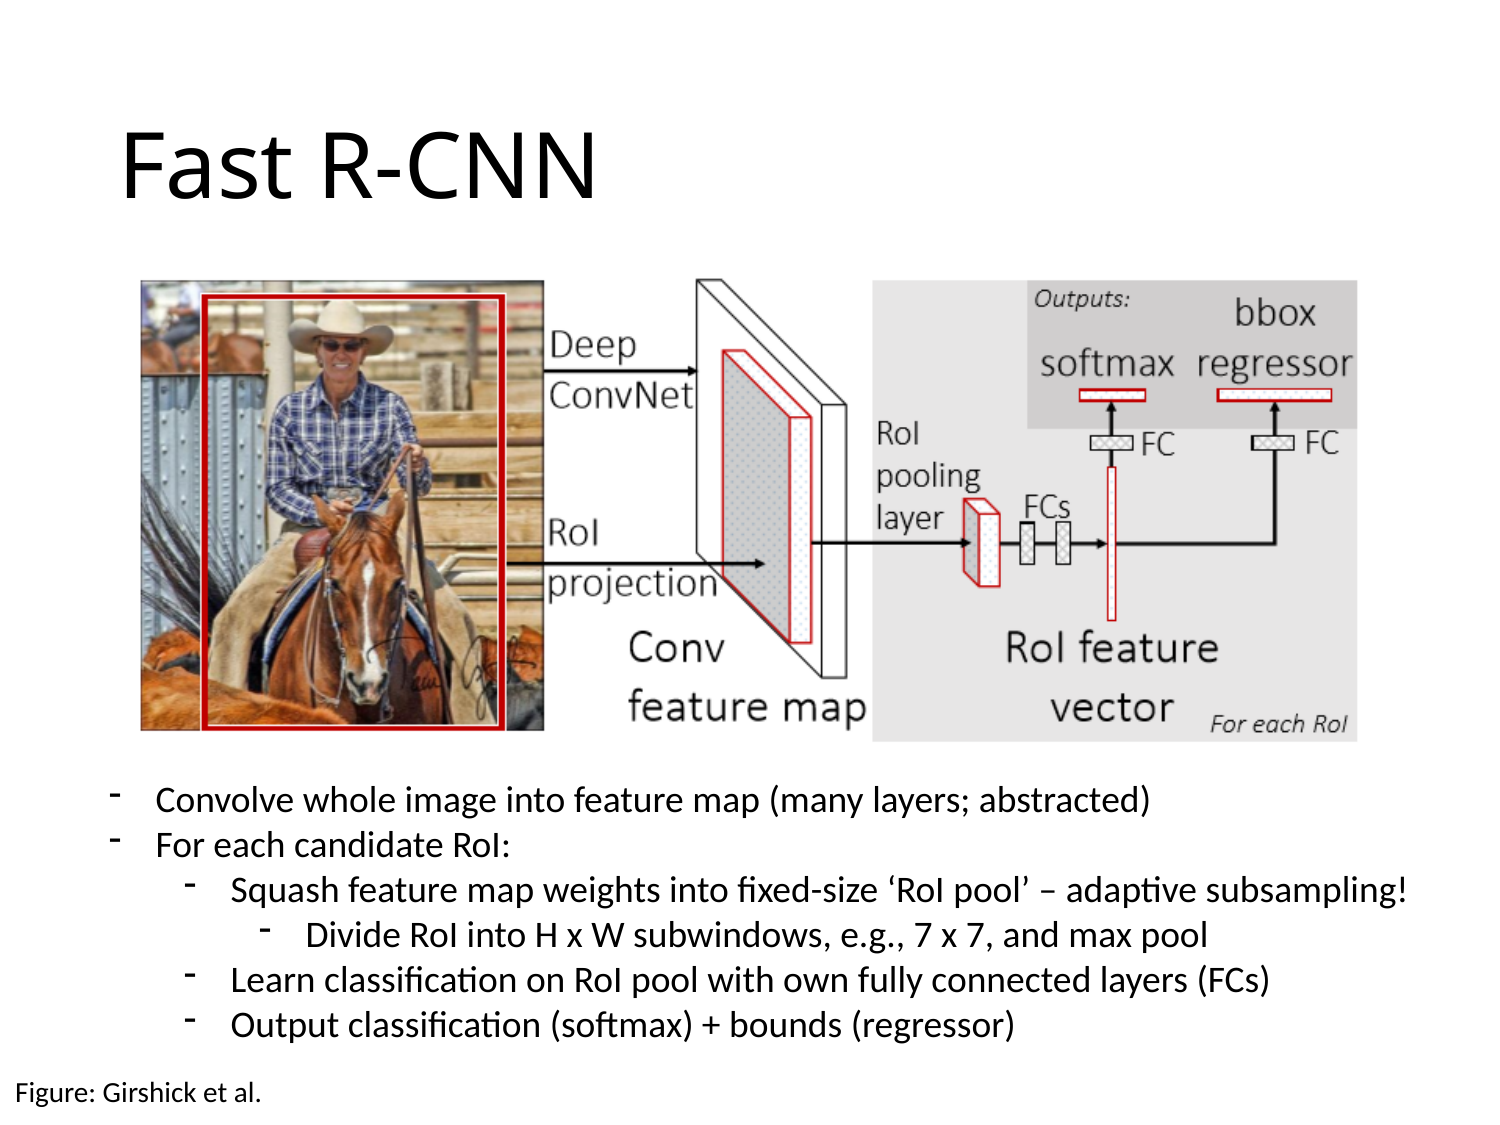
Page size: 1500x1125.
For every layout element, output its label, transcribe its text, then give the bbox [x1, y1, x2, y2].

text_box Convolve whole image into feature map (many layers; abstracted) For each candidate RoI: Squash feature map weights into fixed-size ‘RoI pool’ – adaptive subsampling! Divide RoI into H x W subwindows, e.g., 7 x 7, and max pool Learn classification on RoI pool with own fully connected layers (FCs) Output classification (softmax) + bounds (regressor) [94, 767, 1455, 1053]
title Fast R-CNN [103, 59, 1397, 278]
text_box Figure: Girshick et al. [0, 1057, 697, 1125]
picture [130, 268, 1370, 753]
